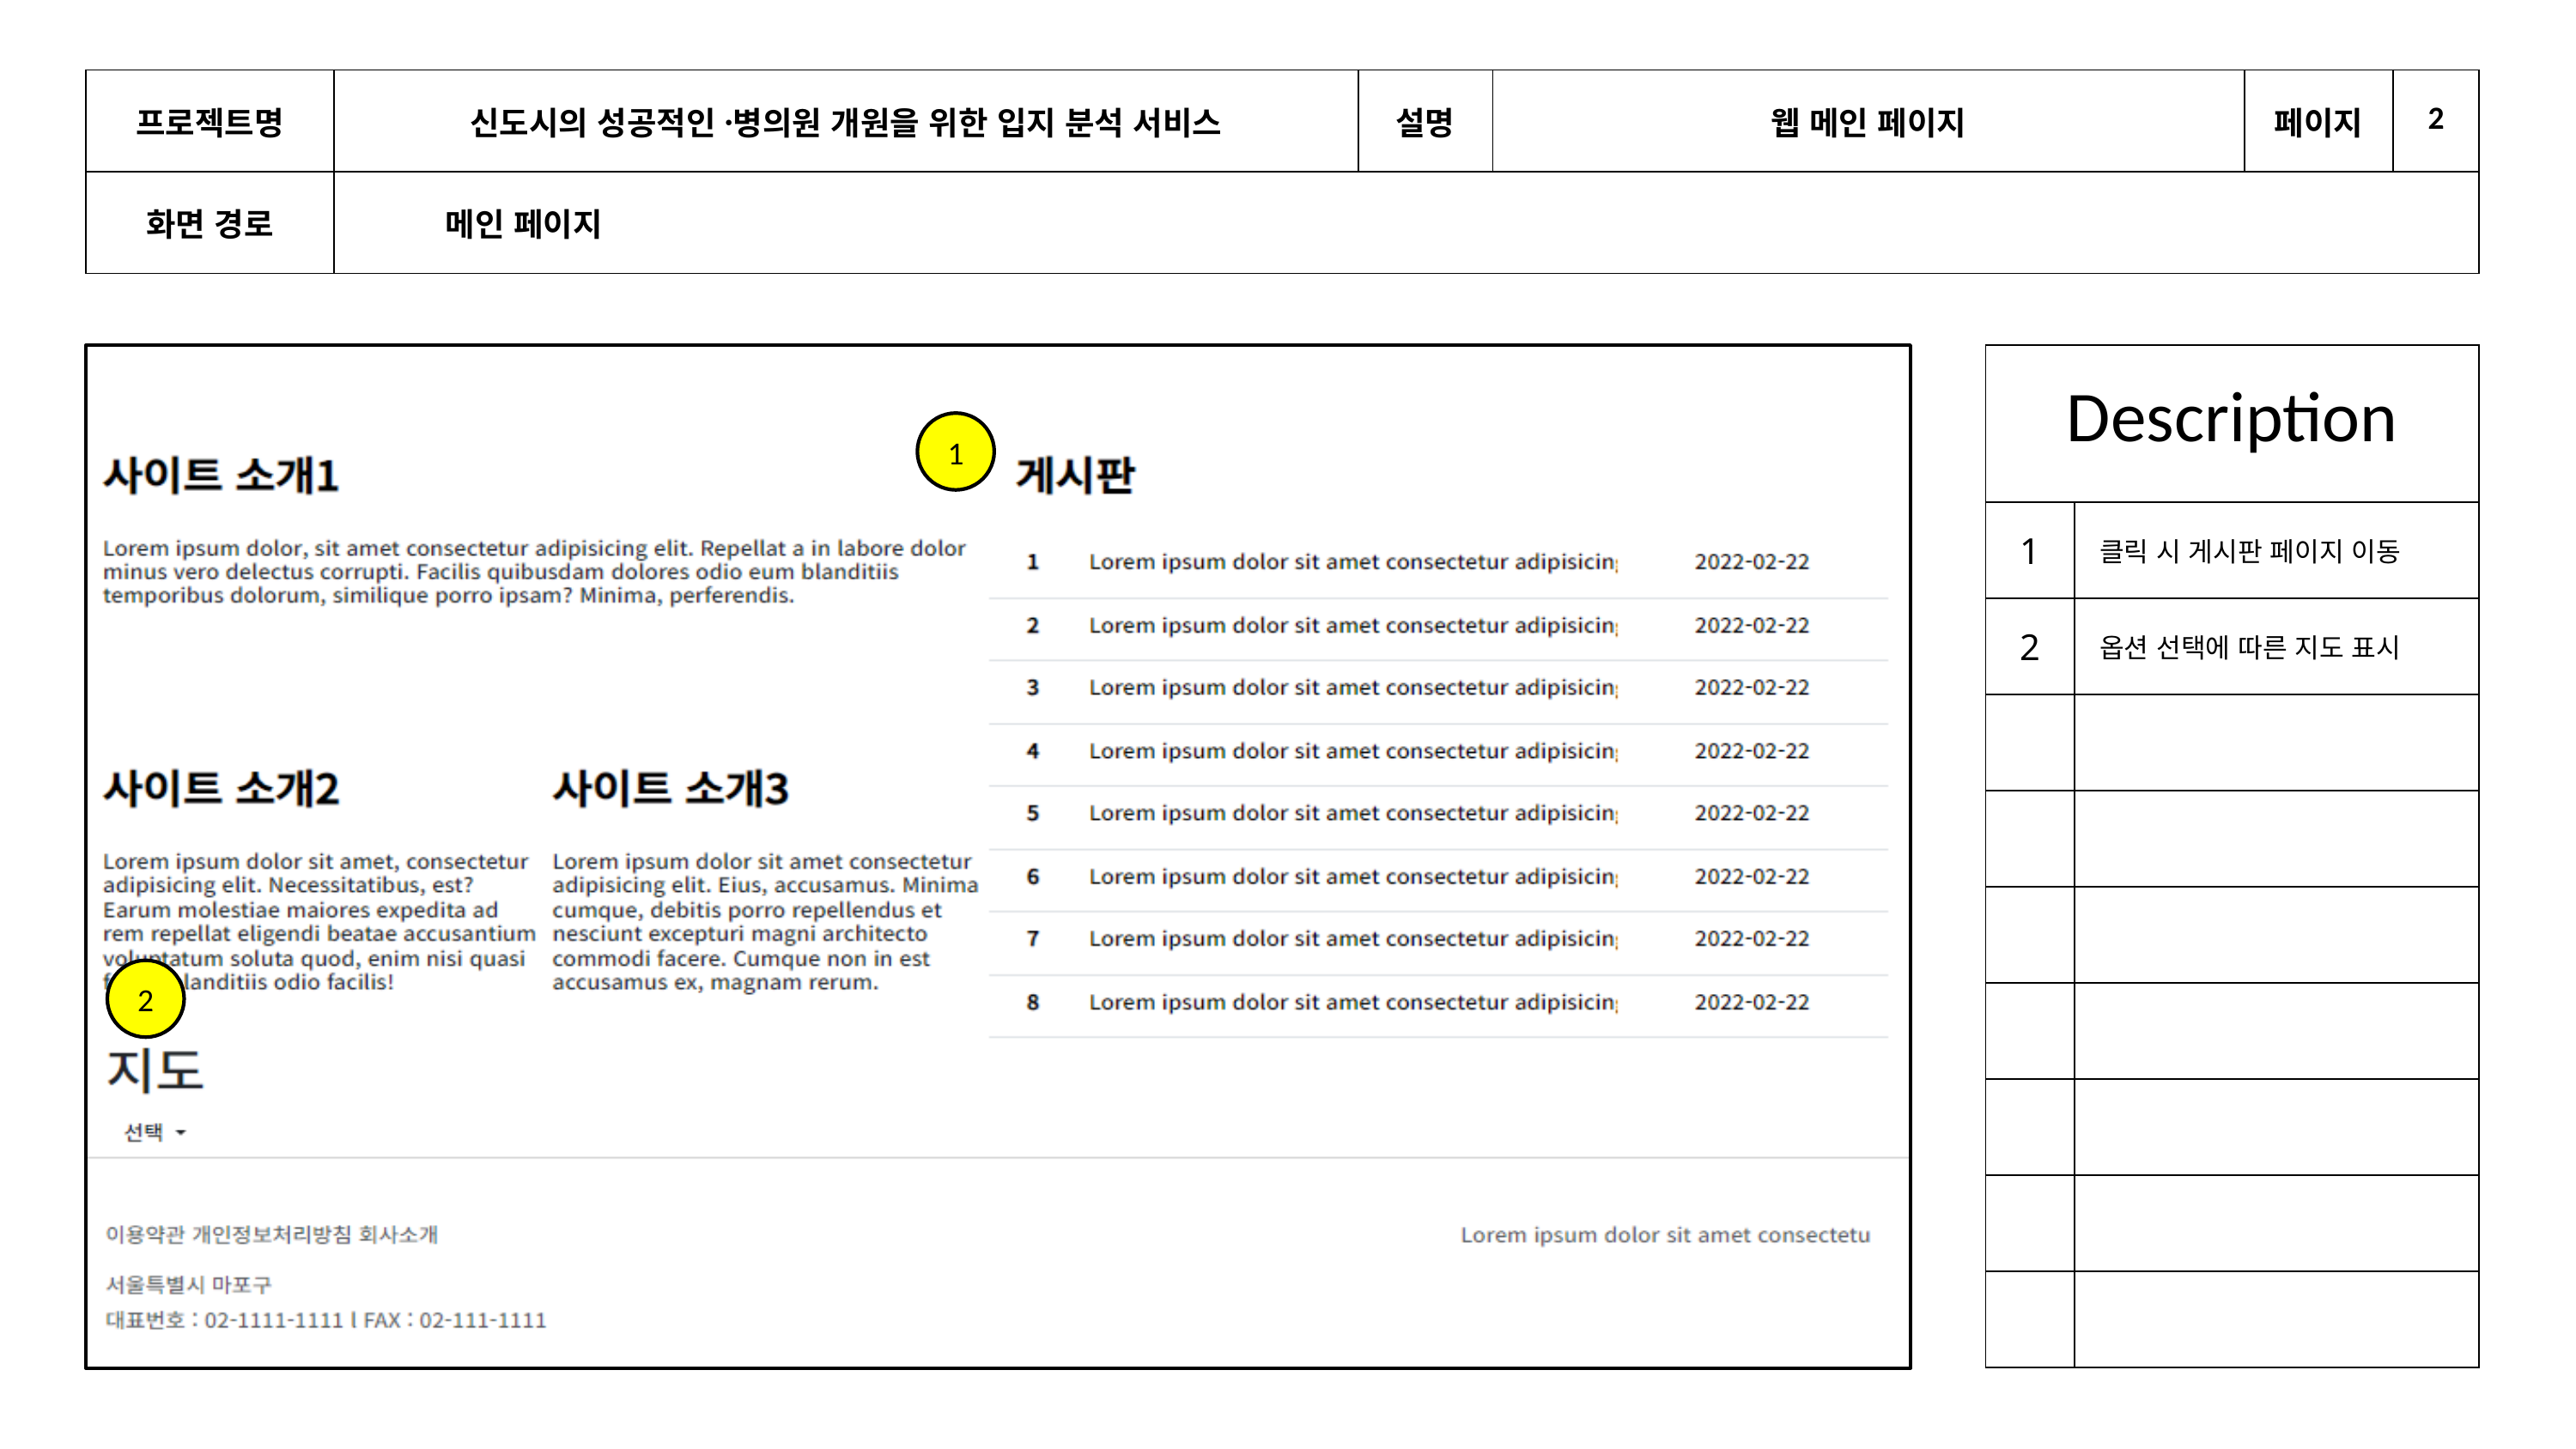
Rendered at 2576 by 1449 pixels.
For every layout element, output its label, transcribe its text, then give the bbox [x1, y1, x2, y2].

table_cell [1986, 791, 2074, 886]
table_header 웹 메인 페이지 [1493, 70, 2244, 171]
table_cell [1986, 1176, 2074, 1270]
table_cell [1986, 1272, 2074, 1367]
table_cell [2075, 1080, 2478, 1174]
table_cell [2075, 695, 2478, 790]
table_cell [2075, 791, 2478, 886]
table_header Description [1986, 346, 2478, 501]
table_cell [1986, 695, 2074, 790]
table_cell [1986, 1080, 2074, 1174]
table_cell 2 [1986, 599, 2074, 694]
table_header 프로젝트명 [87, 70, 333, 171]
table_header 신도시의 성공적인 병〮의원 개원을 위한 입지 분석 서비스 [335, 70, 1358, 171]
table_cell [1986, 984, 2074, 1078]
table_cell [2075, 1176, 2478, 1270]
table_cell 메인 페이지 [335, 173, 2478, 273]
table_cell [2075, 1272, 2478, 1367]
table_cell 옵션 선택에 따른 지도 표시 [2075, 599, 2478, 694]
table_cell 1 [1986, 503, 2074, 597]
table_cell [2075, 888, 2478, 982]
table_header 설명 [1359, 70, 1492, 171]
text_box 2 [105, 958, 186, 1040]
table_header 페이지 [2245, 70, 2392, 171]
table_cell [1986, 888, 2074, 982]
table_header 2 [2394, 70, 2478, 171]
text_box [84, 343, 1912, 1370]
table_cell 화면 경로 [87, 173, 333, 273]
text_box 1 [915, 411, 996, 492]
table_cell [2075, 984, 2478, 1078]
table_cell 클릭 시 게시판 페이지 이동 [2075, 503, 2478, 597]
